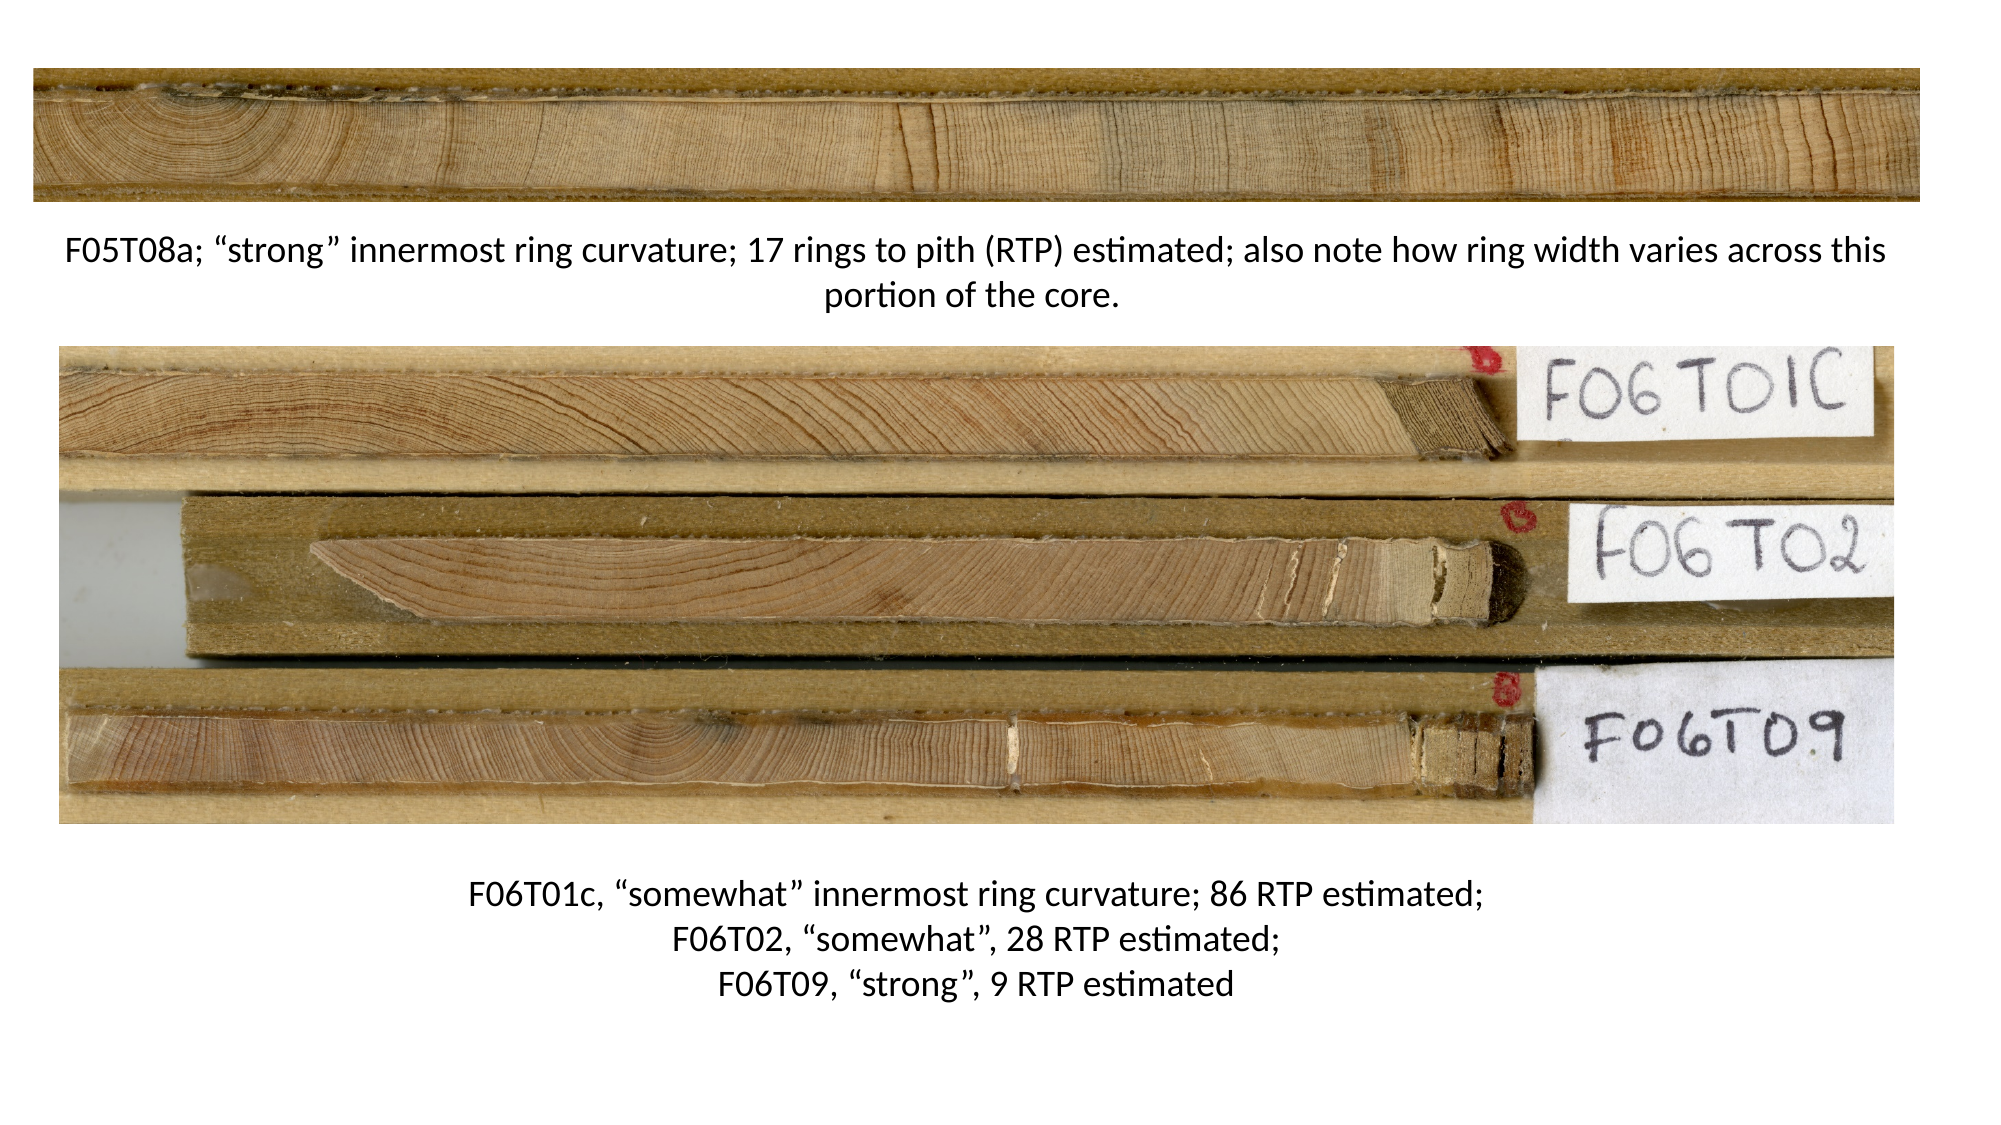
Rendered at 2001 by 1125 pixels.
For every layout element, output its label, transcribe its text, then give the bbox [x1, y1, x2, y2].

text_box F06T01c, “somewhat” innermost ring curvature; 86 RTP estimated; F06T02, “somewhat”, 28 RTP estimated; F06T09, “strong”, 9 RTP estimated [33, 861, 1920, 1012]
text_box F05T08a; “strong” innermost ring curvature; 17 rings to pith (RTP) estimated; also note how ring width varies across this portion of the core. [33, 217, 1920, 323]
picture [33, 68, 1920, 203]
picture [59, 346, 1895, 824]
